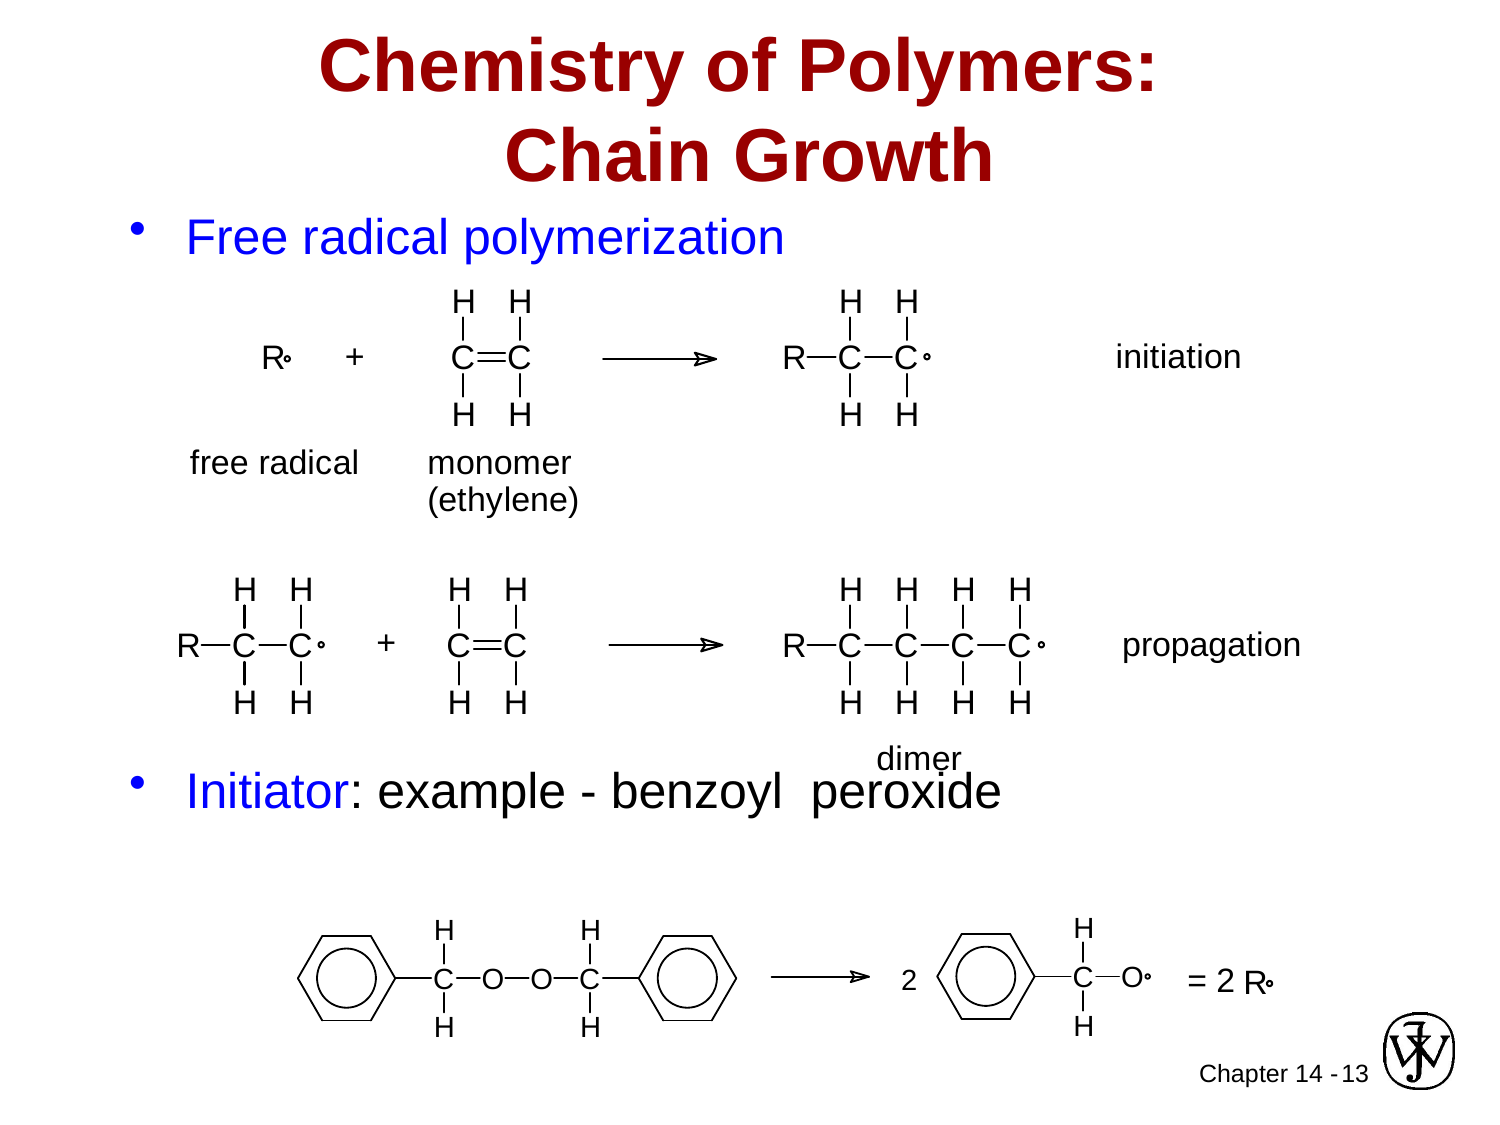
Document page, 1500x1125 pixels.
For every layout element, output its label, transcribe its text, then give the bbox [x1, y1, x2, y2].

picture [1187, 949, 1287, 1014]
list Free radical polymerization Initiator: example - benzoyl peroxide [114, 197, 1390, 1000]
picture [1383, 1012, 1455, 1090]
picture [287, 899, 1163, 1056]
slide_number 13 [1258, 1050, 1453, 1110]
picture [162, 267, 1301, 779]
title Chemistry of Polymers: Chain Growth [112, 62, 1388, 150]
